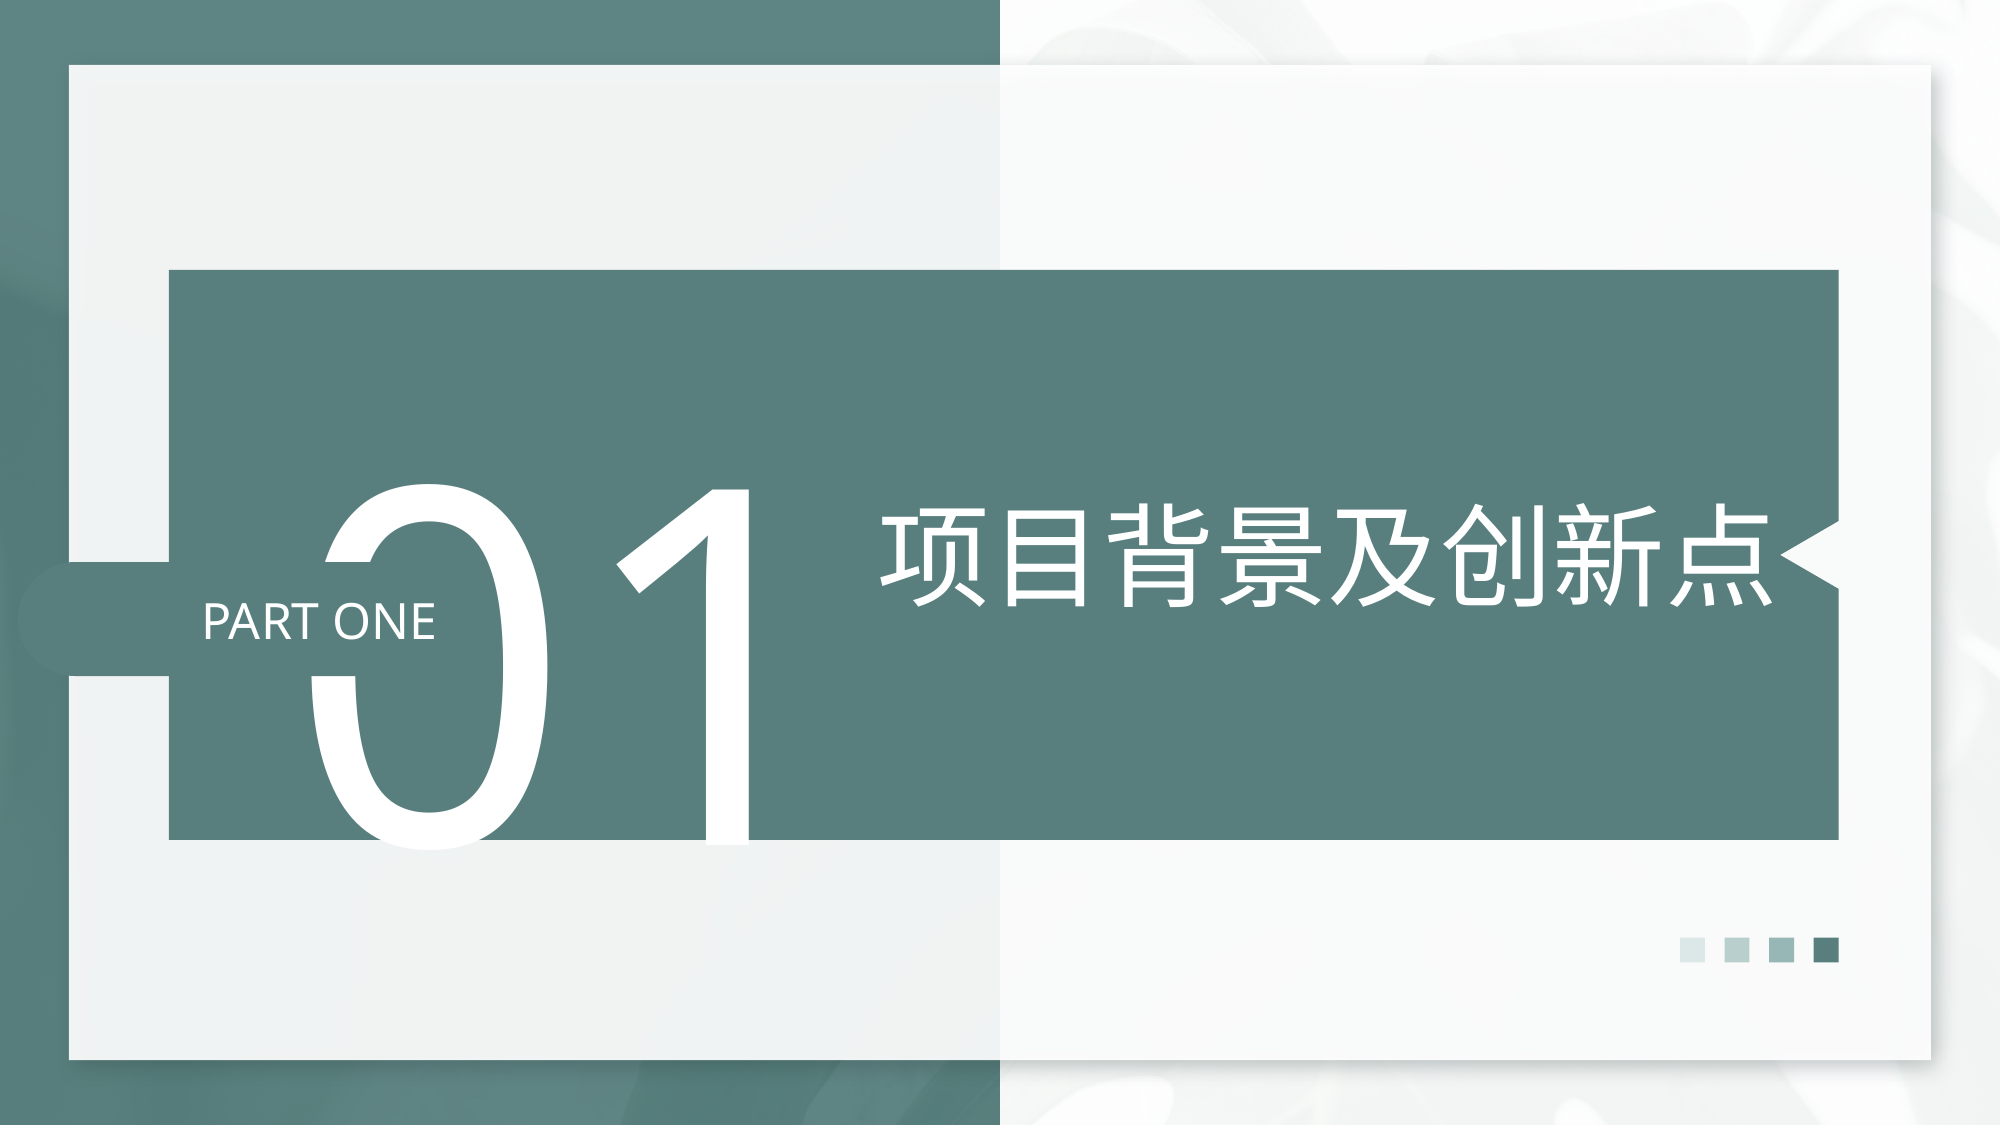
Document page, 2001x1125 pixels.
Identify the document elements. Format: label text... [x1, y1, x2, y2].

text_box [16, 560, 485, 678]
text_box PART ONE [201, 589, 451, 650]
text_box 01 [287, 348, 858, 946]
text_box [873, 485, 1783, 642]
